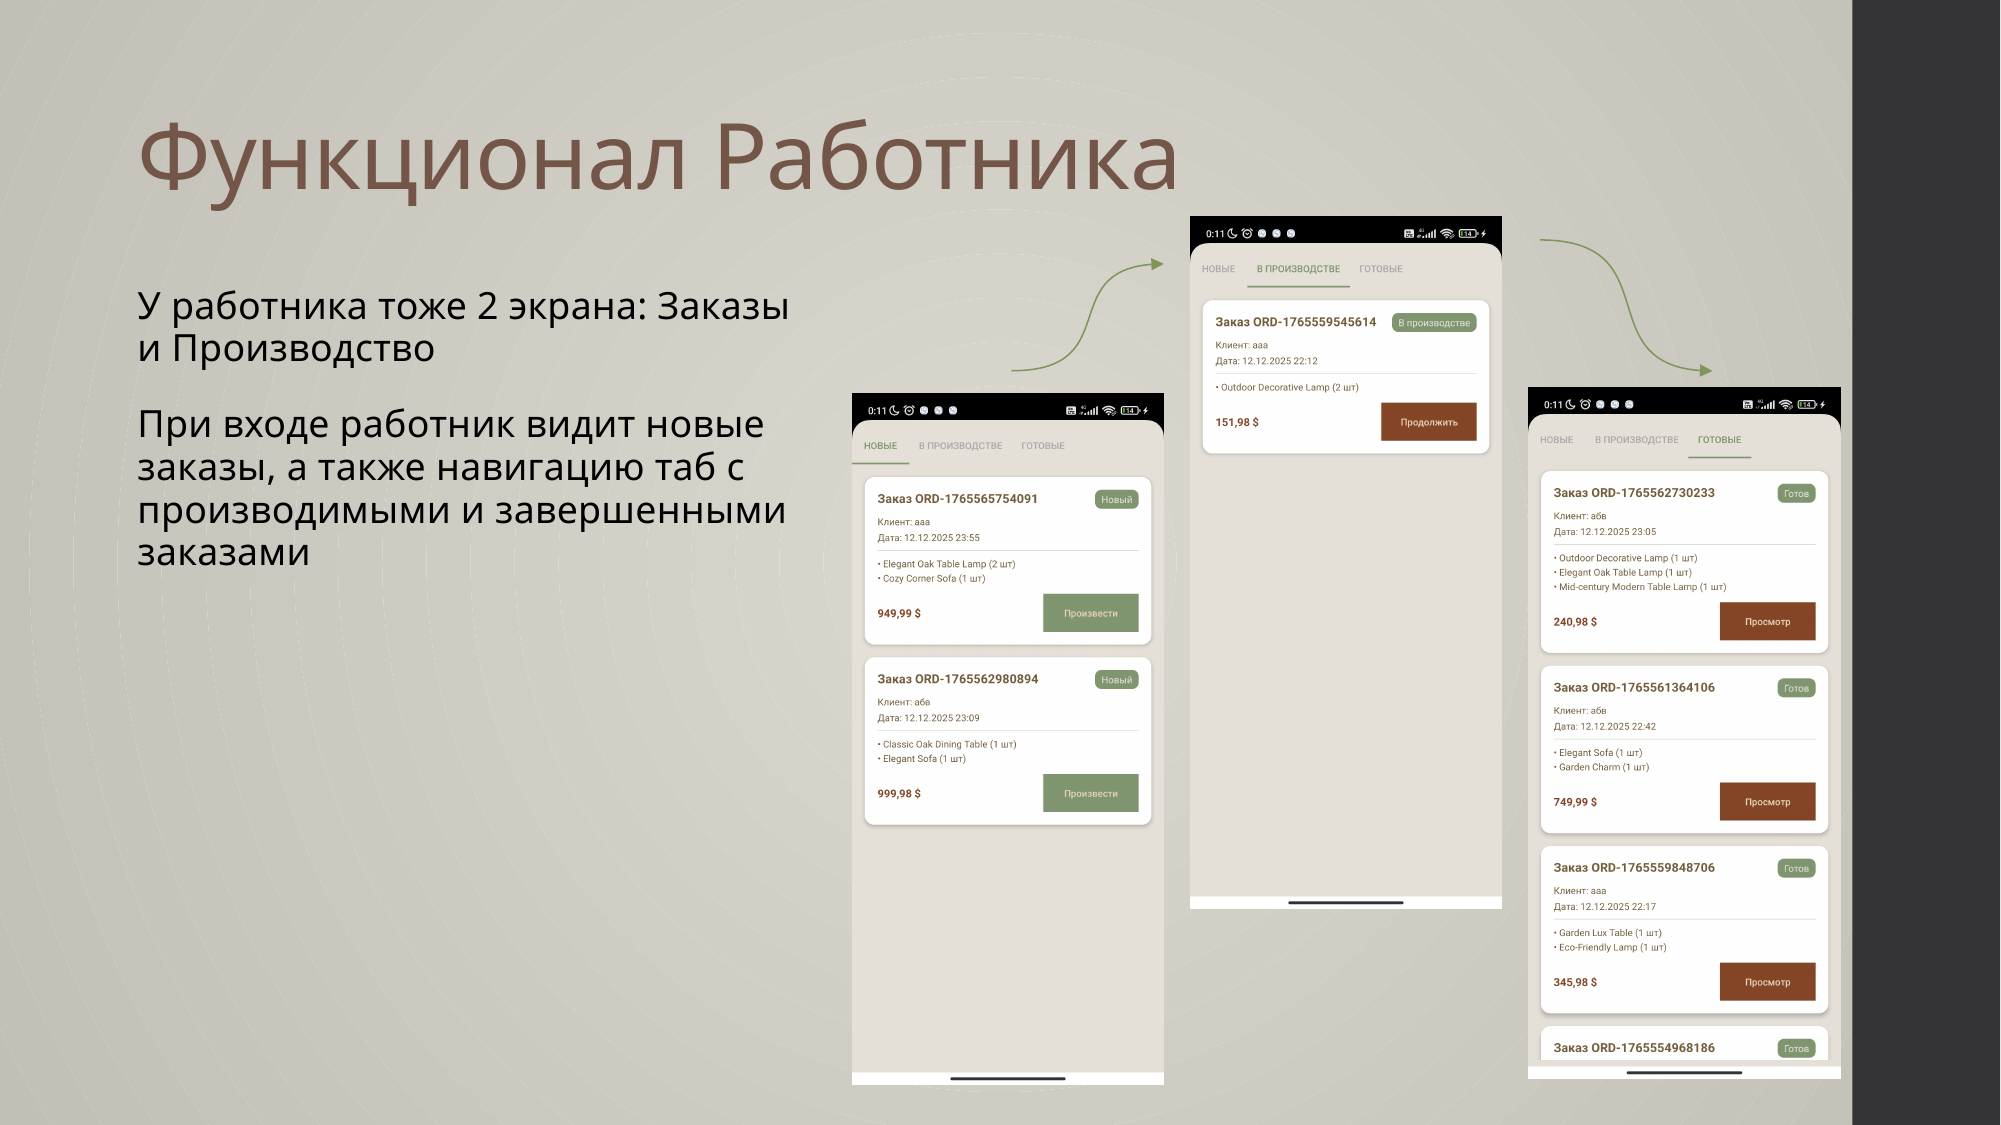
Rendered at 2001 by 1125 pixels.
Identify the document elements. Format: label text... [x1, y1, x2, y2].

list У работника тоже 2 экрана: Заказы и Производство При входе работник видит новые заказы, а также навигацию таб с производимыми и завершенными заказами [122, 277, 826, 1086]
title Функционал Работника [122, 0, 1713, 218]
picture [1528, 386, 1841, 1080]
picture [852, 393, 1164, 1086]
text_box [1539, 239, 1713, 372]
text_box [1033, 240, 1142, 394]
picture [1190, 216, 1503, 909]
